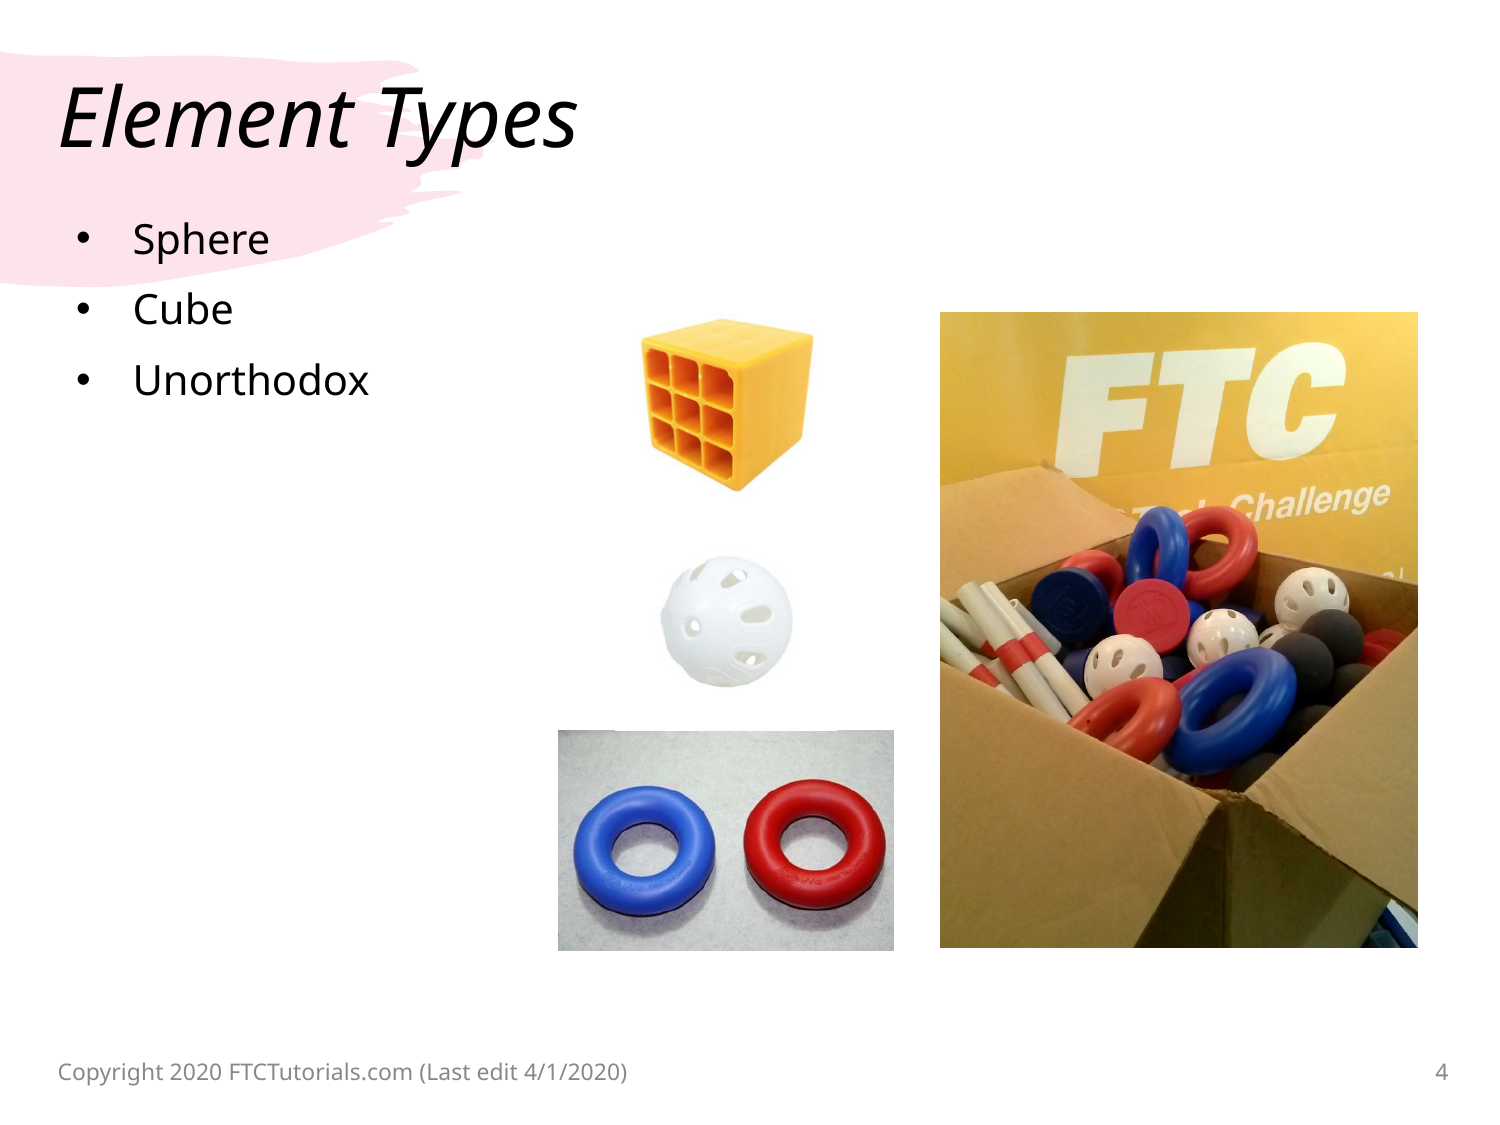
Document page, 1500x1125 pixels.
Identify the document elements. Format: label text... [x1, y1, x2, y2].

picture [940, 312, 1418, 948]
footer Copyright 2020 FTCTutorials.com (Last edit 4/1/2020) [42, 1042, 718, 1103]
list Sphere Cube Unorthodox [42, 204, 1464, 1030]
picture [558, 289, 894, 951]
title Element Types [42, 59, 1464, 182]
slide_number 4 [1378, 1042, 1464, 1103]
